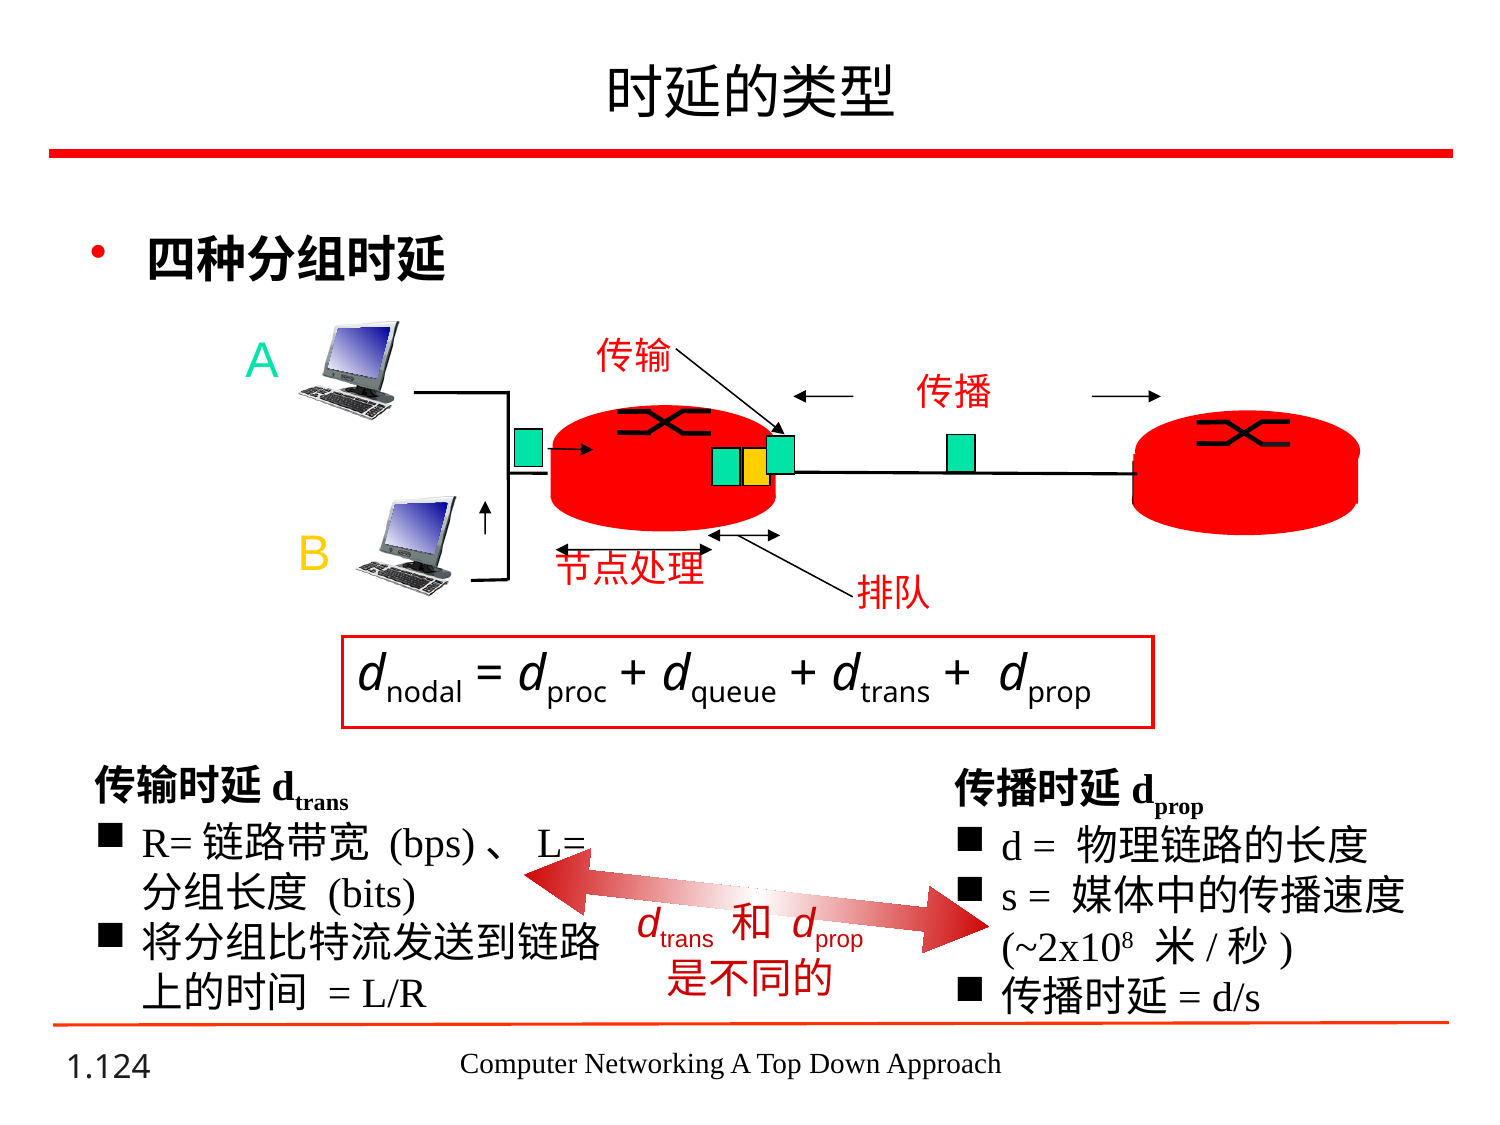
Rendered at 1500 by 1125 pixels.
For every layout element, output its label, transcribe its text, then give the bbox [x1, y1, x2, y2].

text_box 四种分组时延 [74, 220, 1425, 352]
text_box 传输时延dtrans R=链路带宽 (bps)、L=分组长度 (bits) 将分组比特流发送到链路上的时间 = L/R [79, 751, 626, 1083]
title 时延的类型 [51, 33, 1452, 148]
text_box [330, 491, 460, 604]
text_box 传播时延dprop d = 物理链路的长度 s = 媒体中的传播速度 (~2x108 米/秒) 传播时延= d/s [939, 754, 1454, 1027]
text_box dnodal = dproc + dqueue + dtrans + dprop [342, 636, 1153, 728]
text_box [273, 316, 402, 428]
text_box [229, 319, 1361, 622]
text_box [522, 867, 991, 1037]
